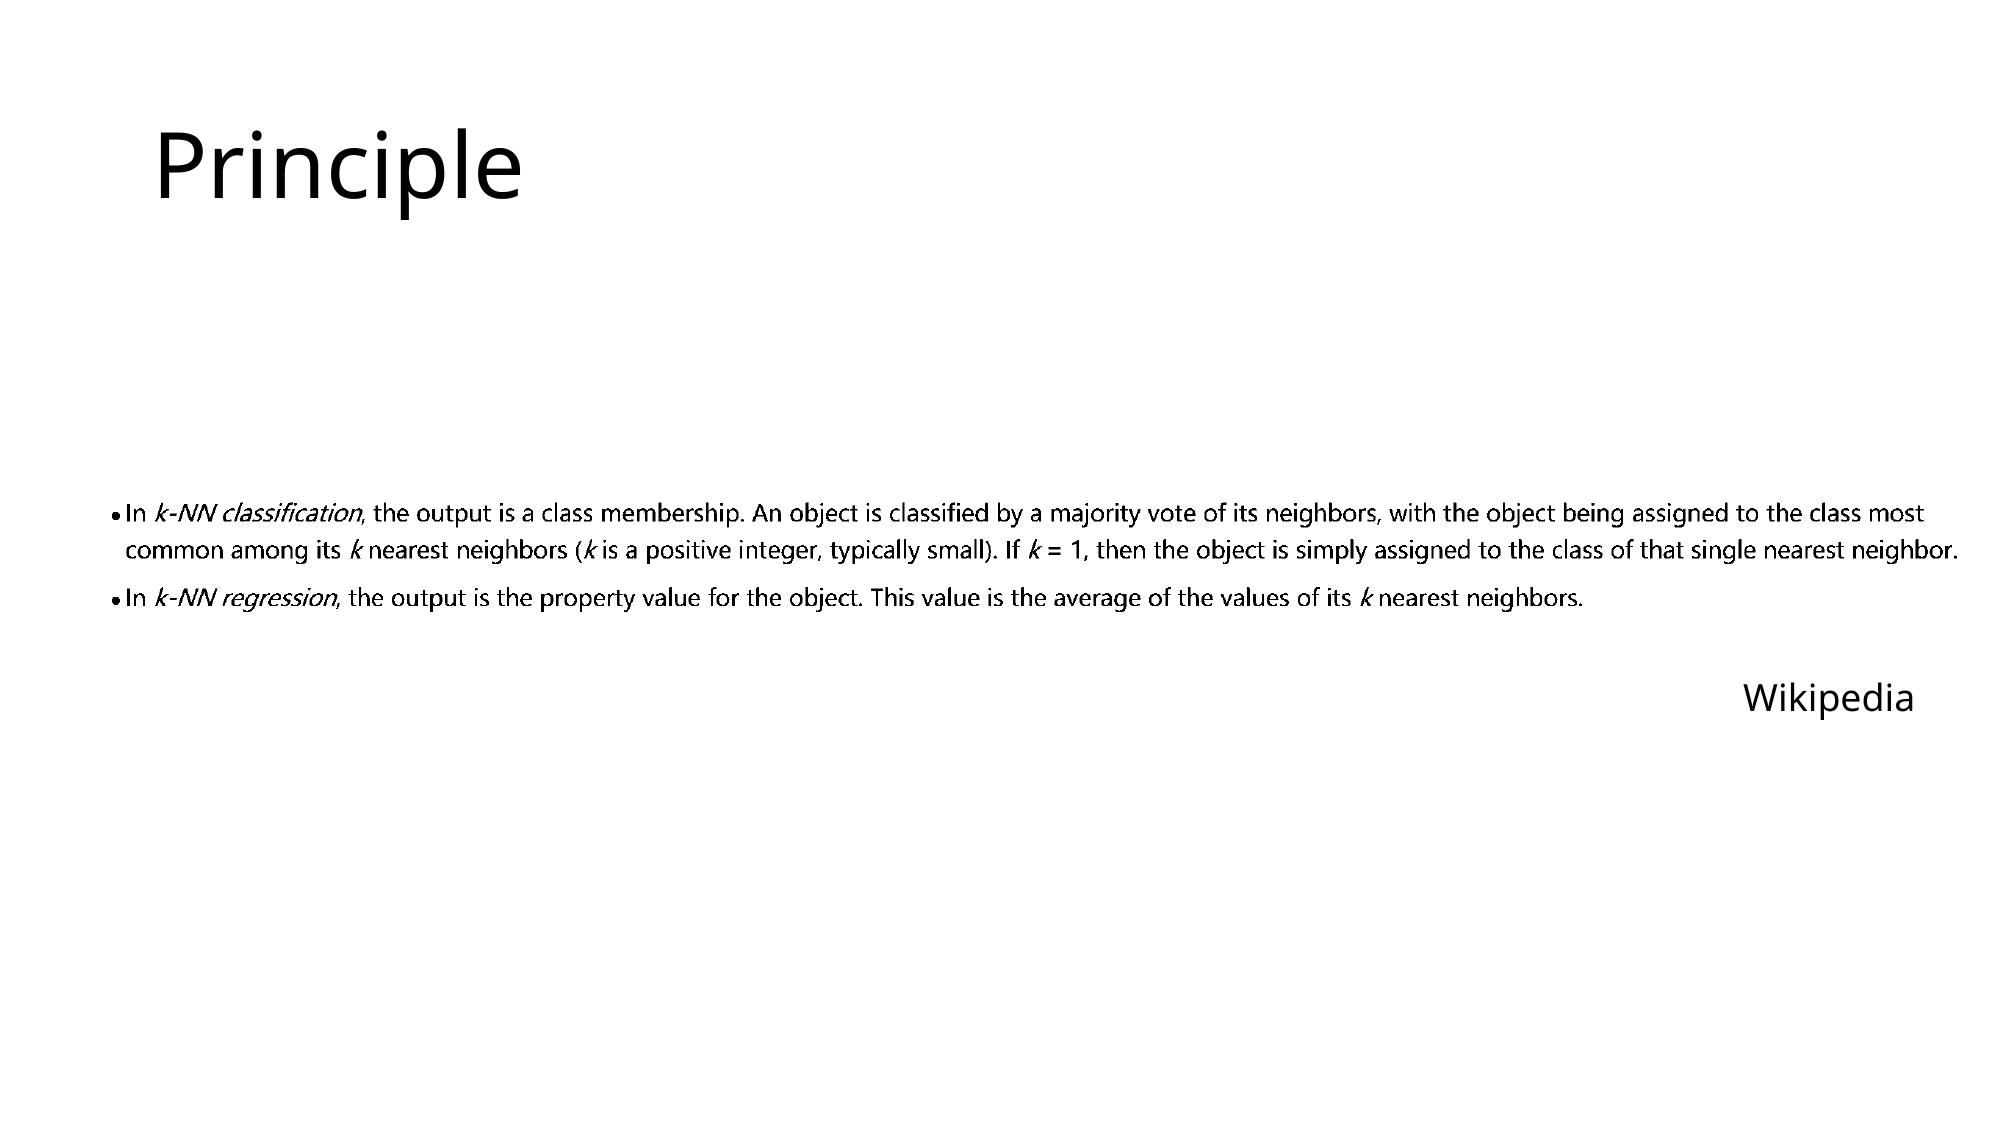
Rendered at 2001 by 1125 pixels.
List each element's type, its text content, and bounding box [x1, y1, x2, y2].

title Principle [137, 59, 1863, 278]
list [99, 480, 1974, 626]
text_box Wikipedia [1728, 666, 1931, 727]
